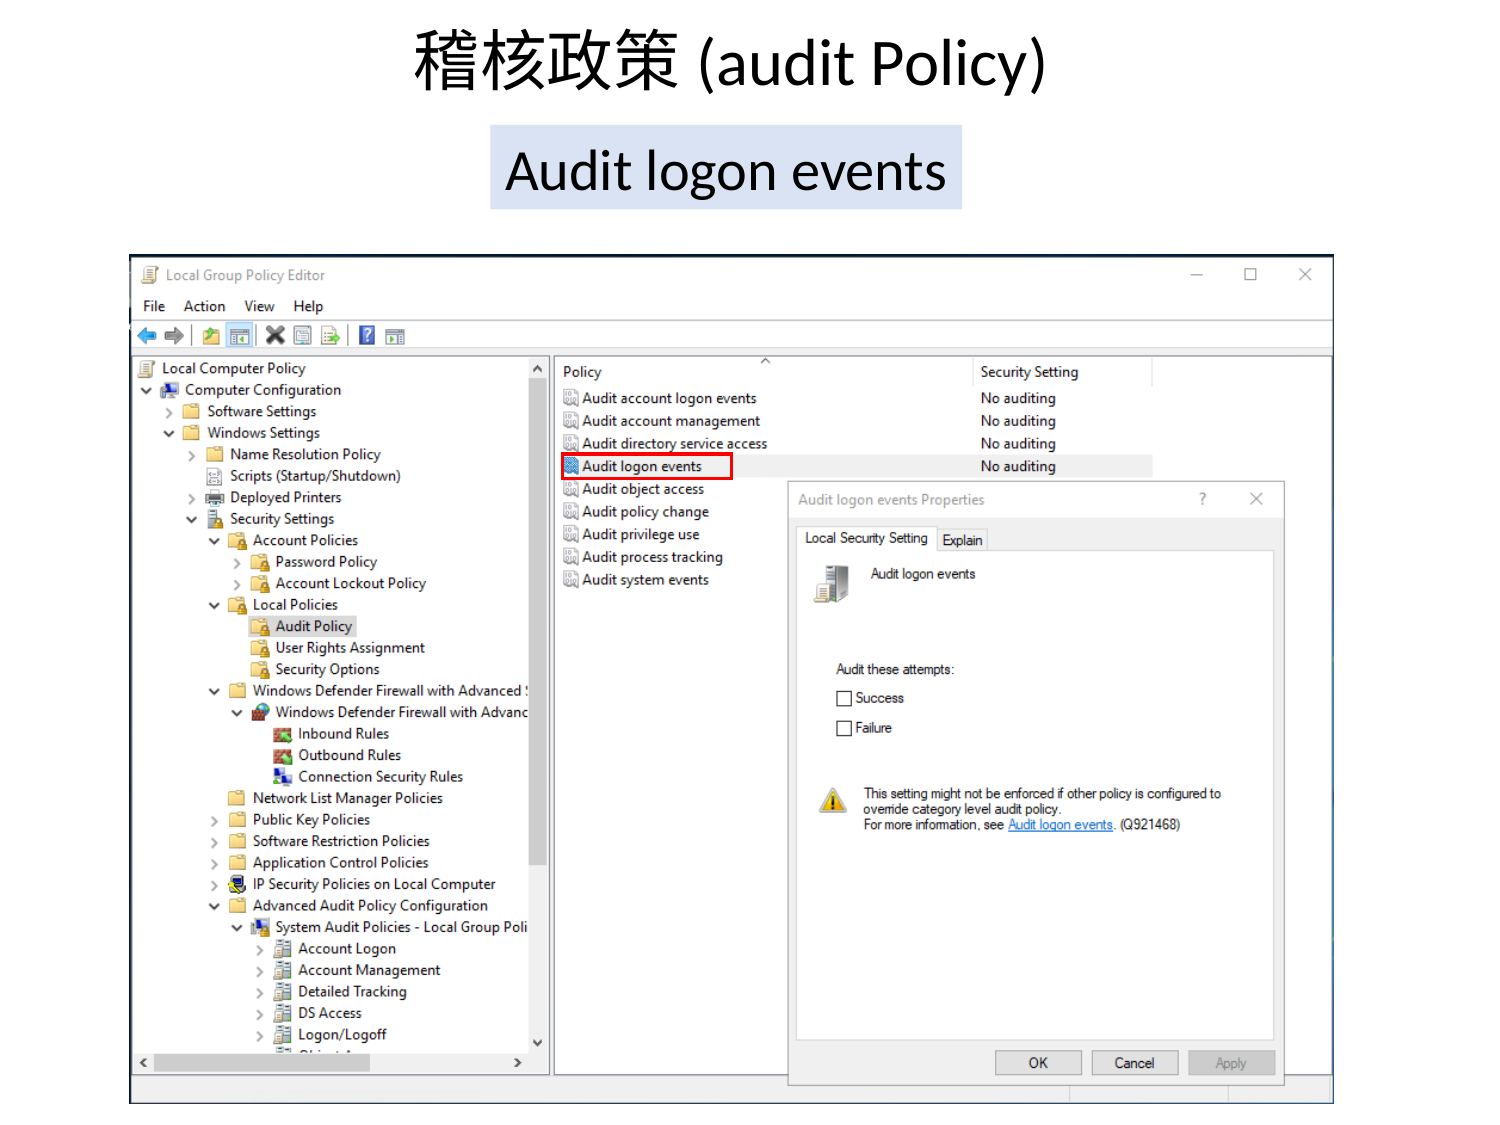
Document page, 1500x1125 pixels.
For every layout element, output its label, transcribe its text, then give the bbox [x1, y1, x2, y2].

picture [129, 254, 1334, 1104]
text_box 稽核政策(audit Policy) [398, 11, 1064, 106]
text_box Audit logon events [490, 124, 963, 210]
